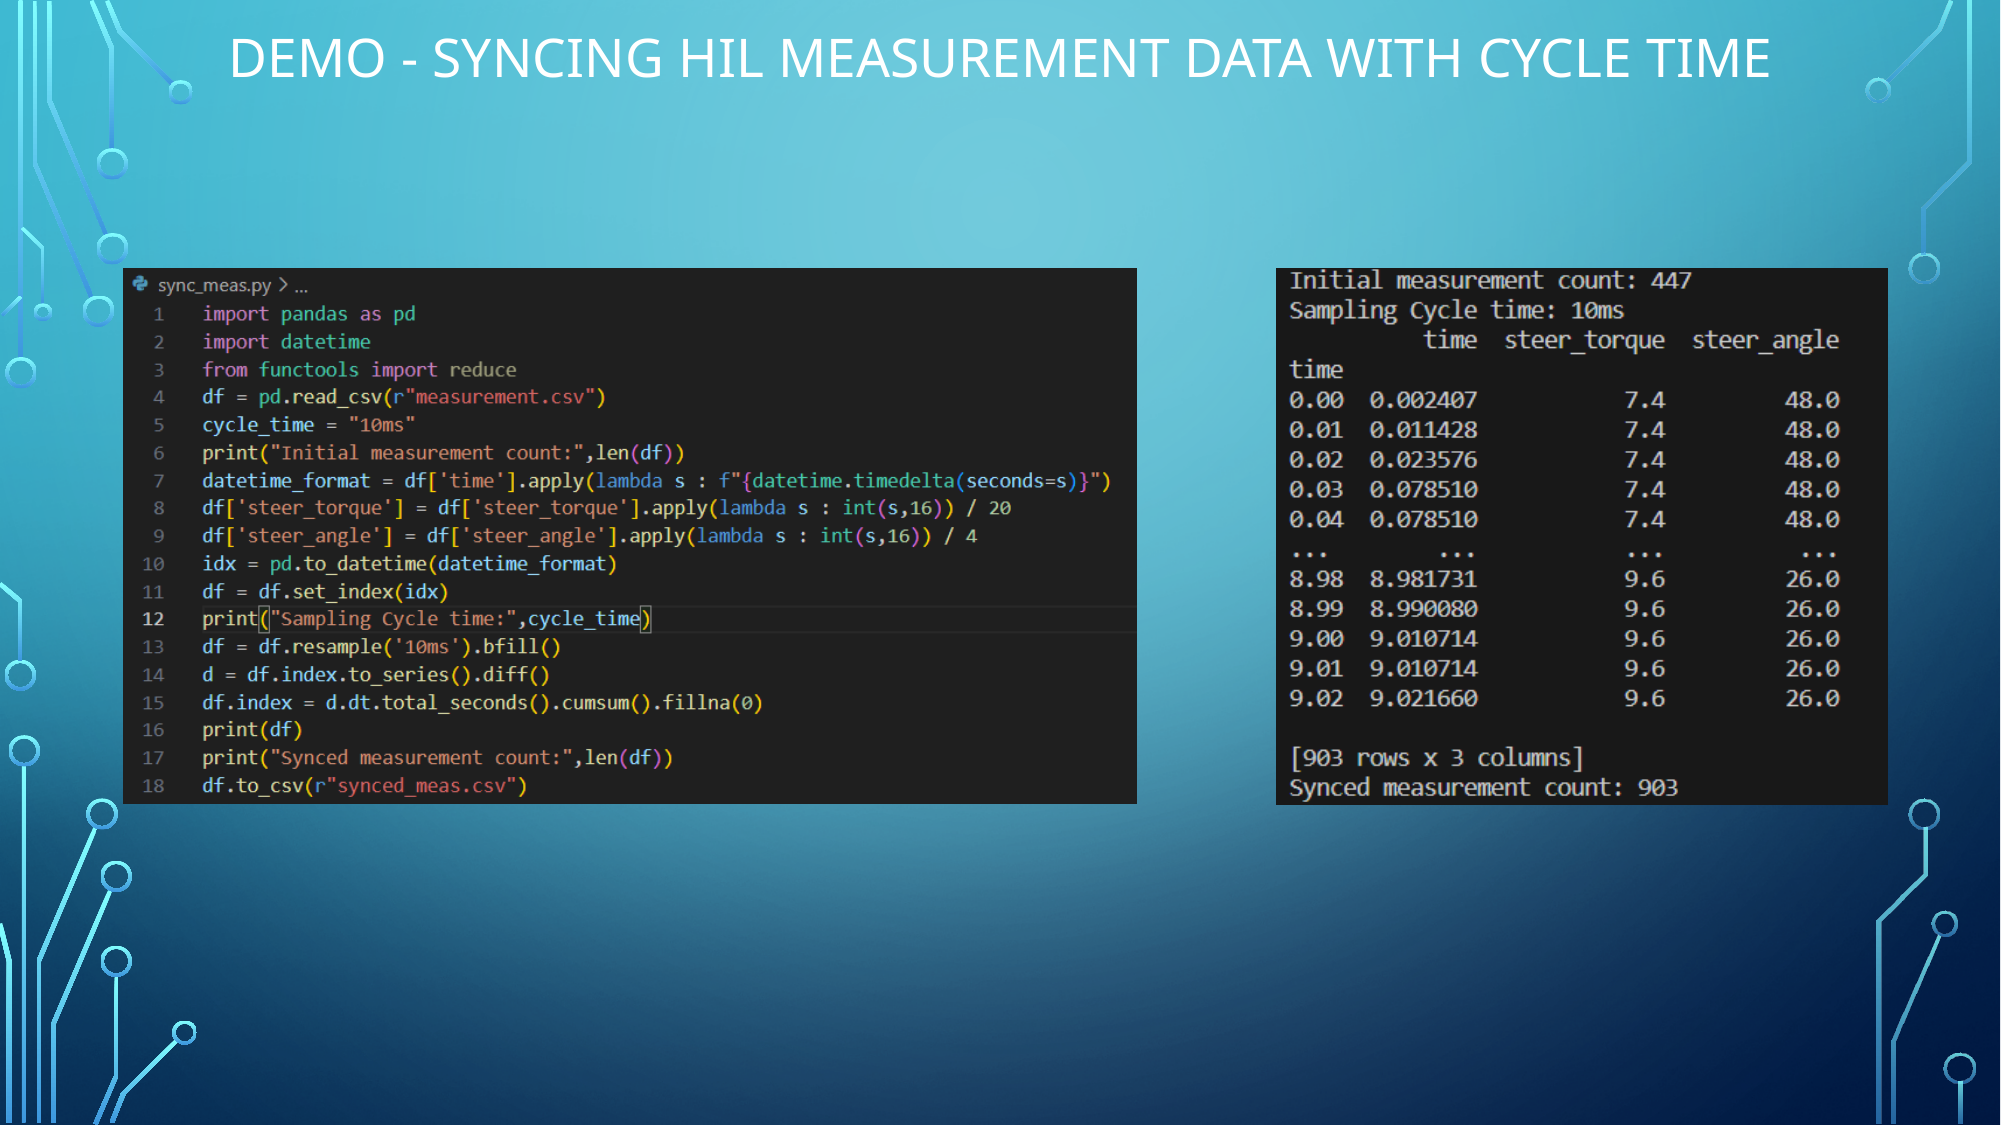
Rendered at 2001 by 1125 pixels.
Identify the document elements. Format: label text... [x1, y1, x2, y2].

title DEMO - Syncing HIL MEASUREMENT DATA WITH Cycle TIME [213, 23, 2000, 97]
picture [122, 268, 1137, 805]
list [1275, 268, 1888, 805]
